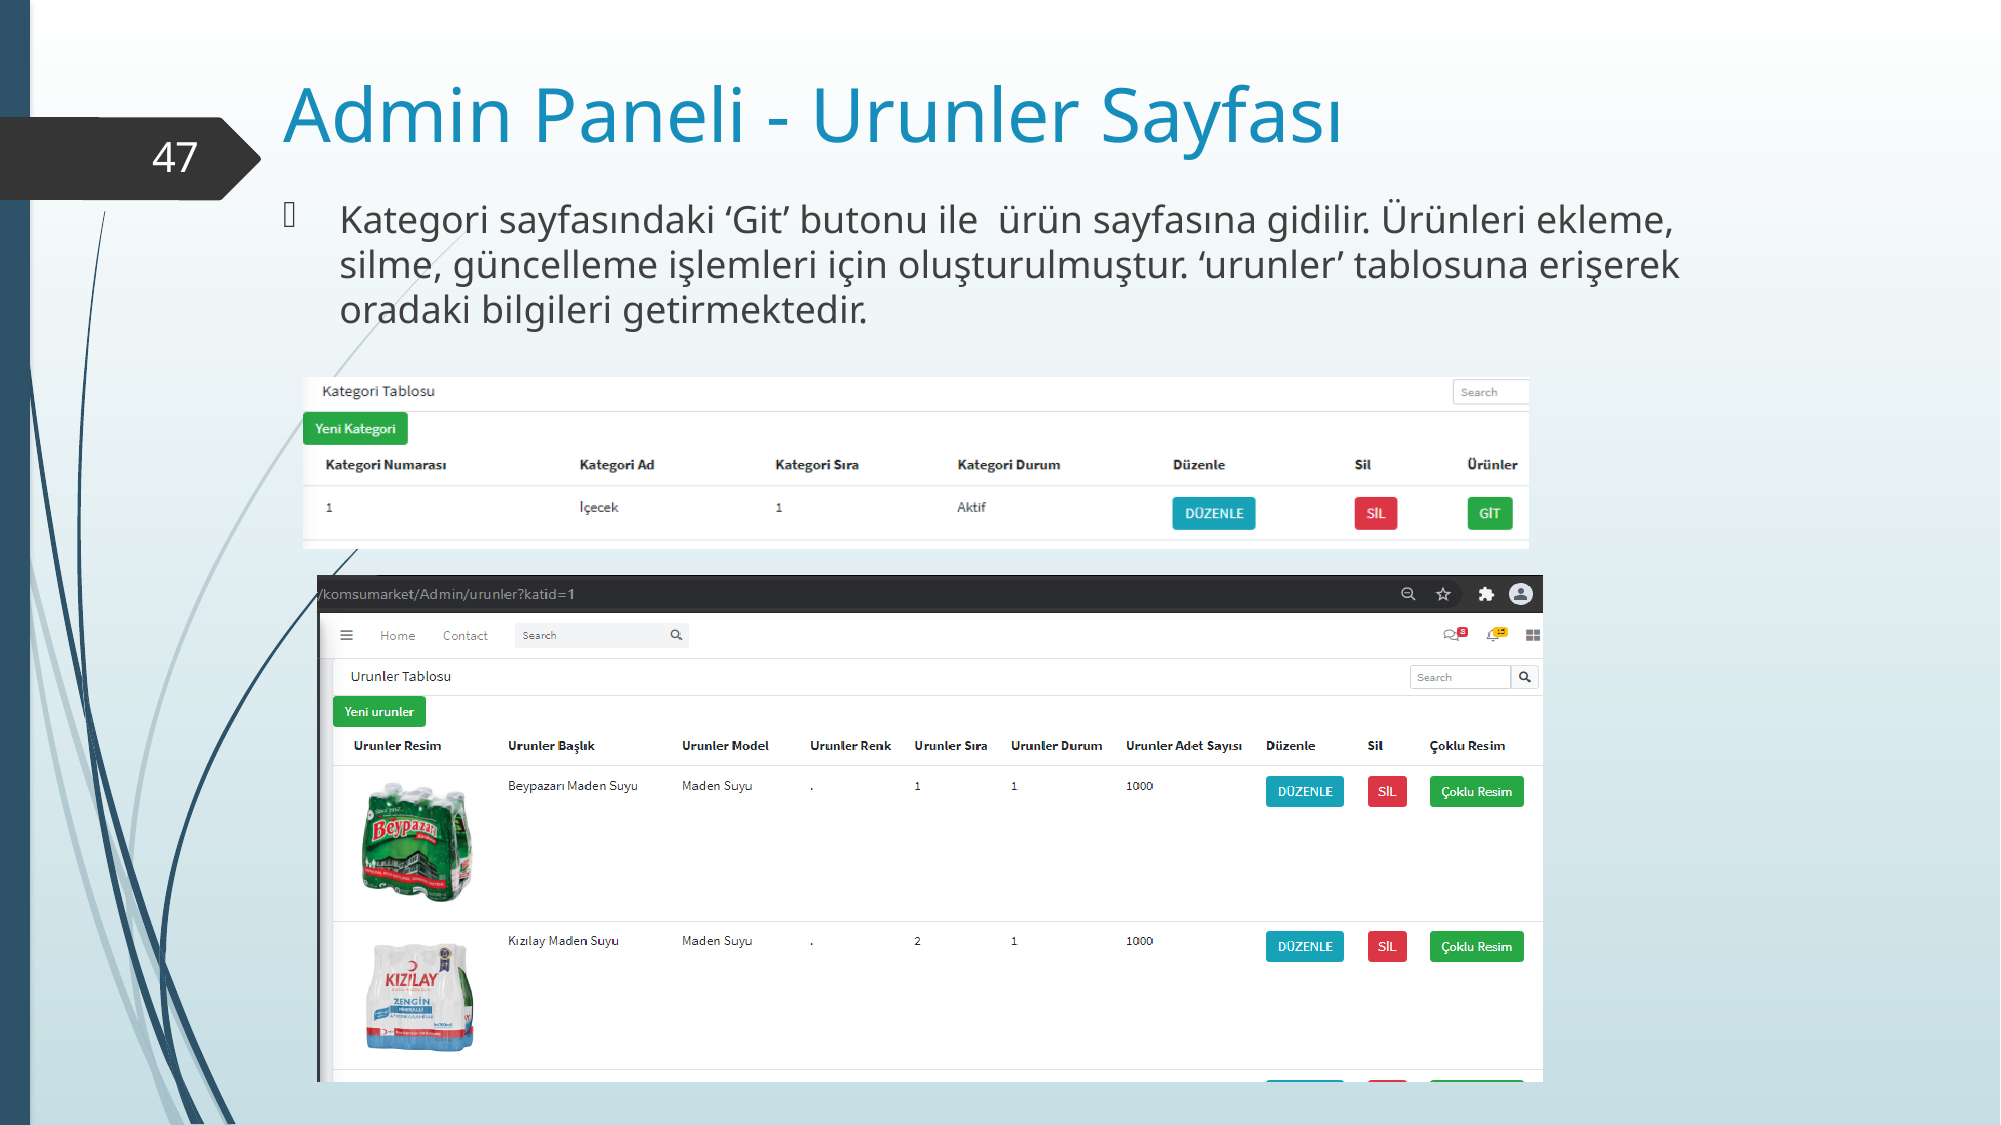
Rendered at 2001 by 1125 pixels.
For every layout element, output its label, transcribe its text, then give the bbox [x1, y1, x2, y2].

slide_number 47 [87, 129, 216, 190]
title Admin Paneli - Urunler Sayfası [268, 59, 1731, 188]
picture [303, 377, 1530, 550]
picture [317, 575, 1543, 1082]
list Kategori sayfasındaki ‘Git’ butonu ile ürün sayfasına gidilir. Ürünleri ekleme, silme, güncelleme işlemleri için oluşturulmuştur. ‘urunler’ tablosuna erişerek oradaki bilgileri getirmektedir. [268, 188, 1731, 358]
